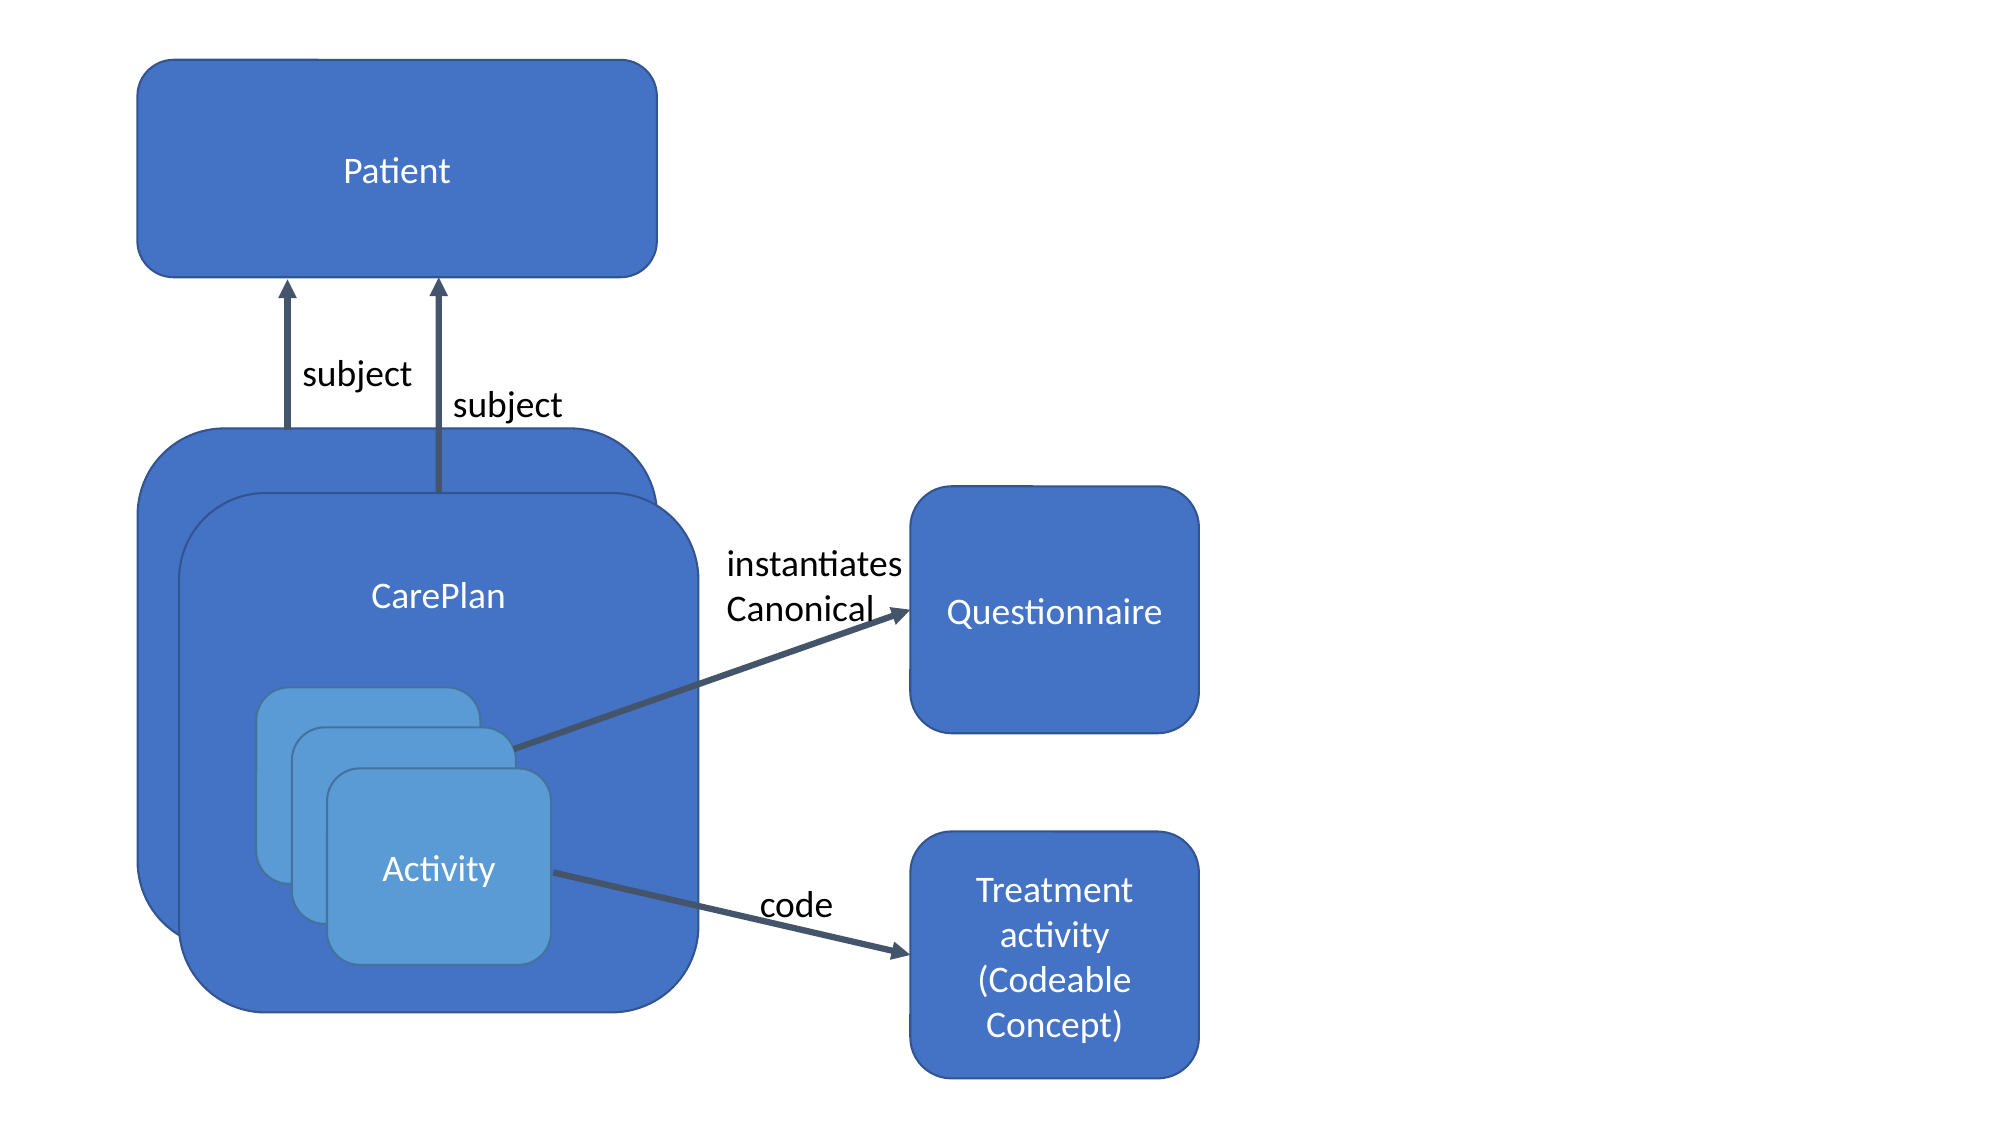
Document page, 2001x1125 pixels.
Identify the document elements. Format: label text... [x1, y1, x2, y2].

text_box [553, 872, 911, 955]
text_box subject [288, 341, 429, 402]
text_box subject [439, 372, 579, 428]
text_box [178, 492, 699, 1013]
text_box Questionnaire [909, 485, 1200, 735]
text_box Patient [136, 58, 658, 279]
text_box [137, 428, 438, 948]
text_box Treatment activity (Codeable Concept) [909, 830, 1200, 1080]
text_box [439, 428, 658, 492]
text_box instantiatesCanonical [711, 531, 926, 637]
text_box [513, 609, 911, 750]
